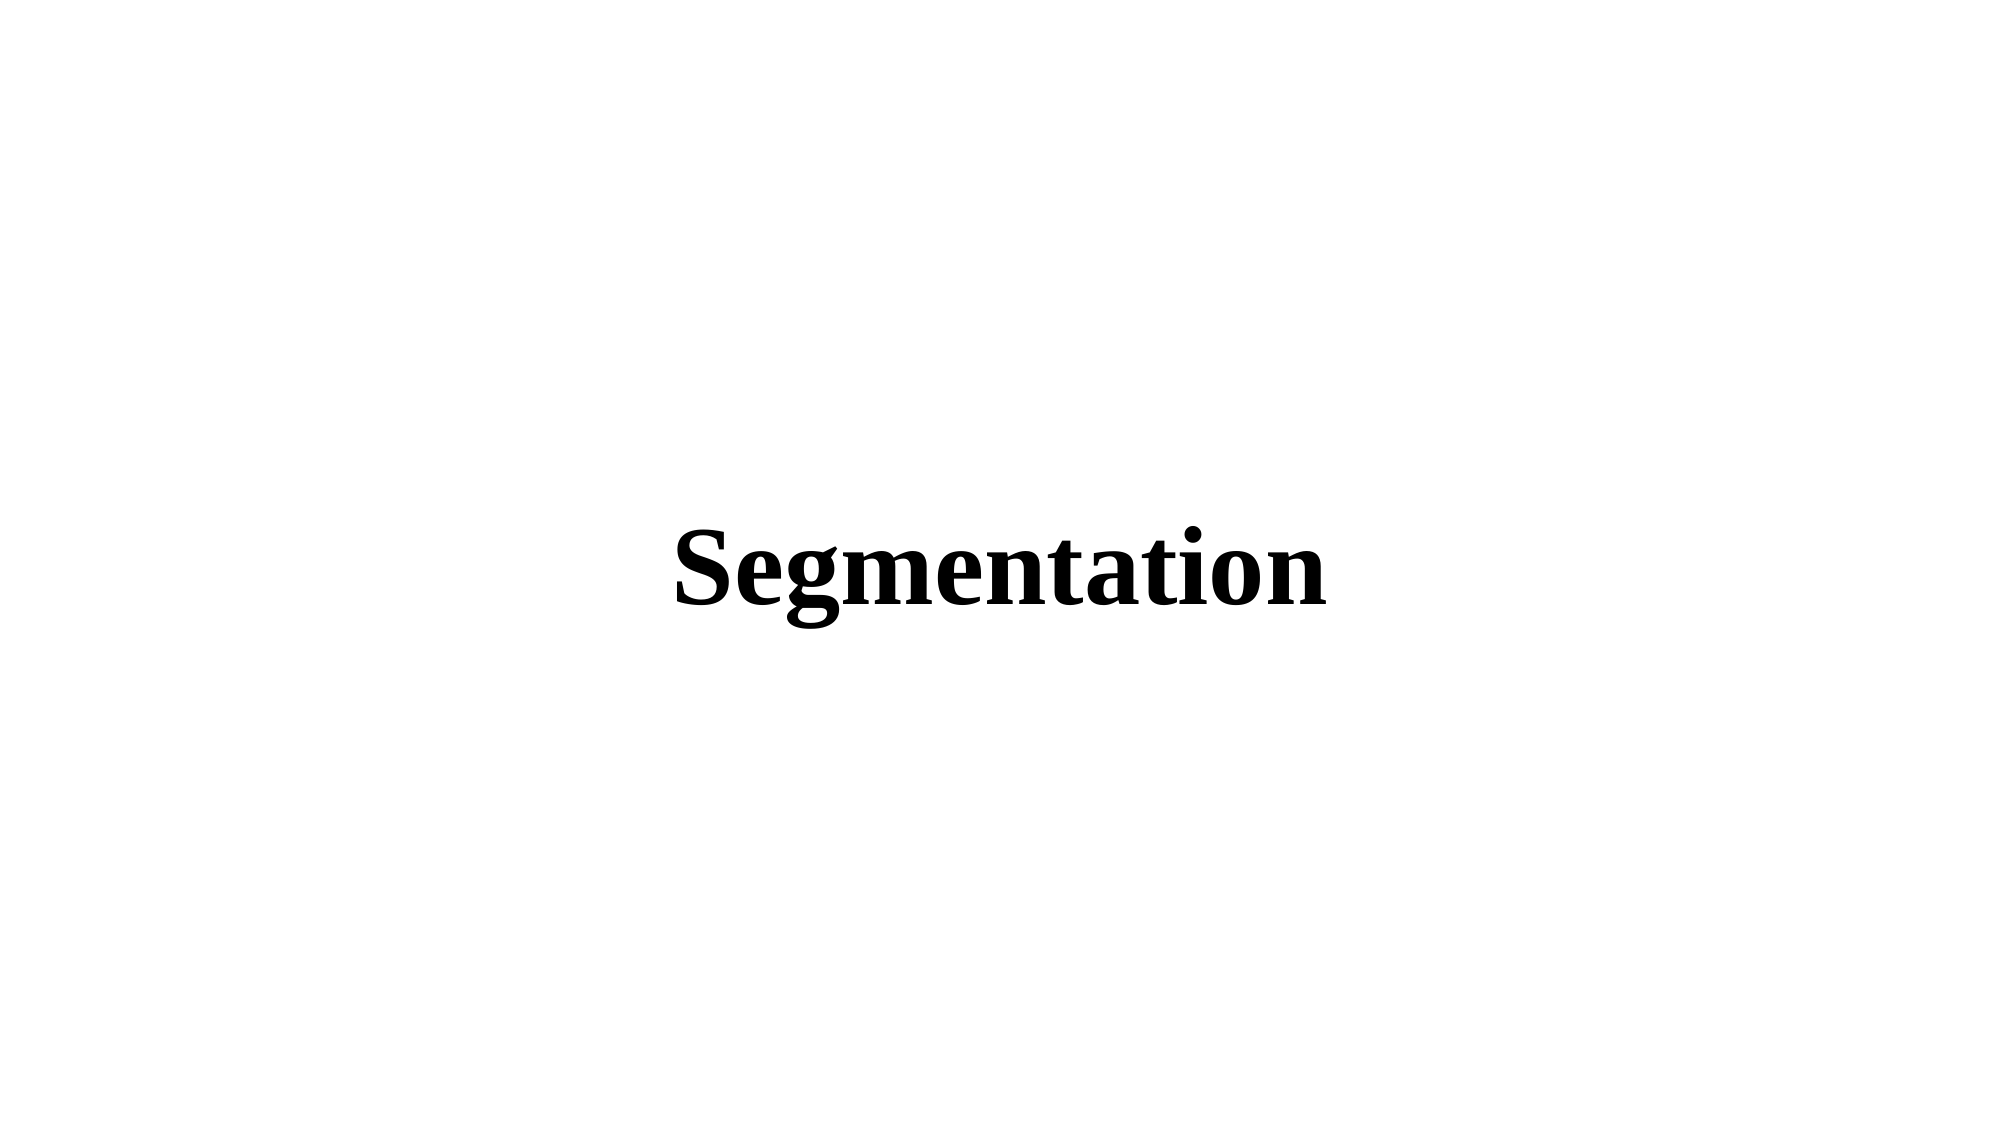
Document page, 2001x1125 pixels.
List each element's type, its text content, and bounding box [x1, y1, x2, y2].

text_box Segmentation [0, 484, 2000, 635]
